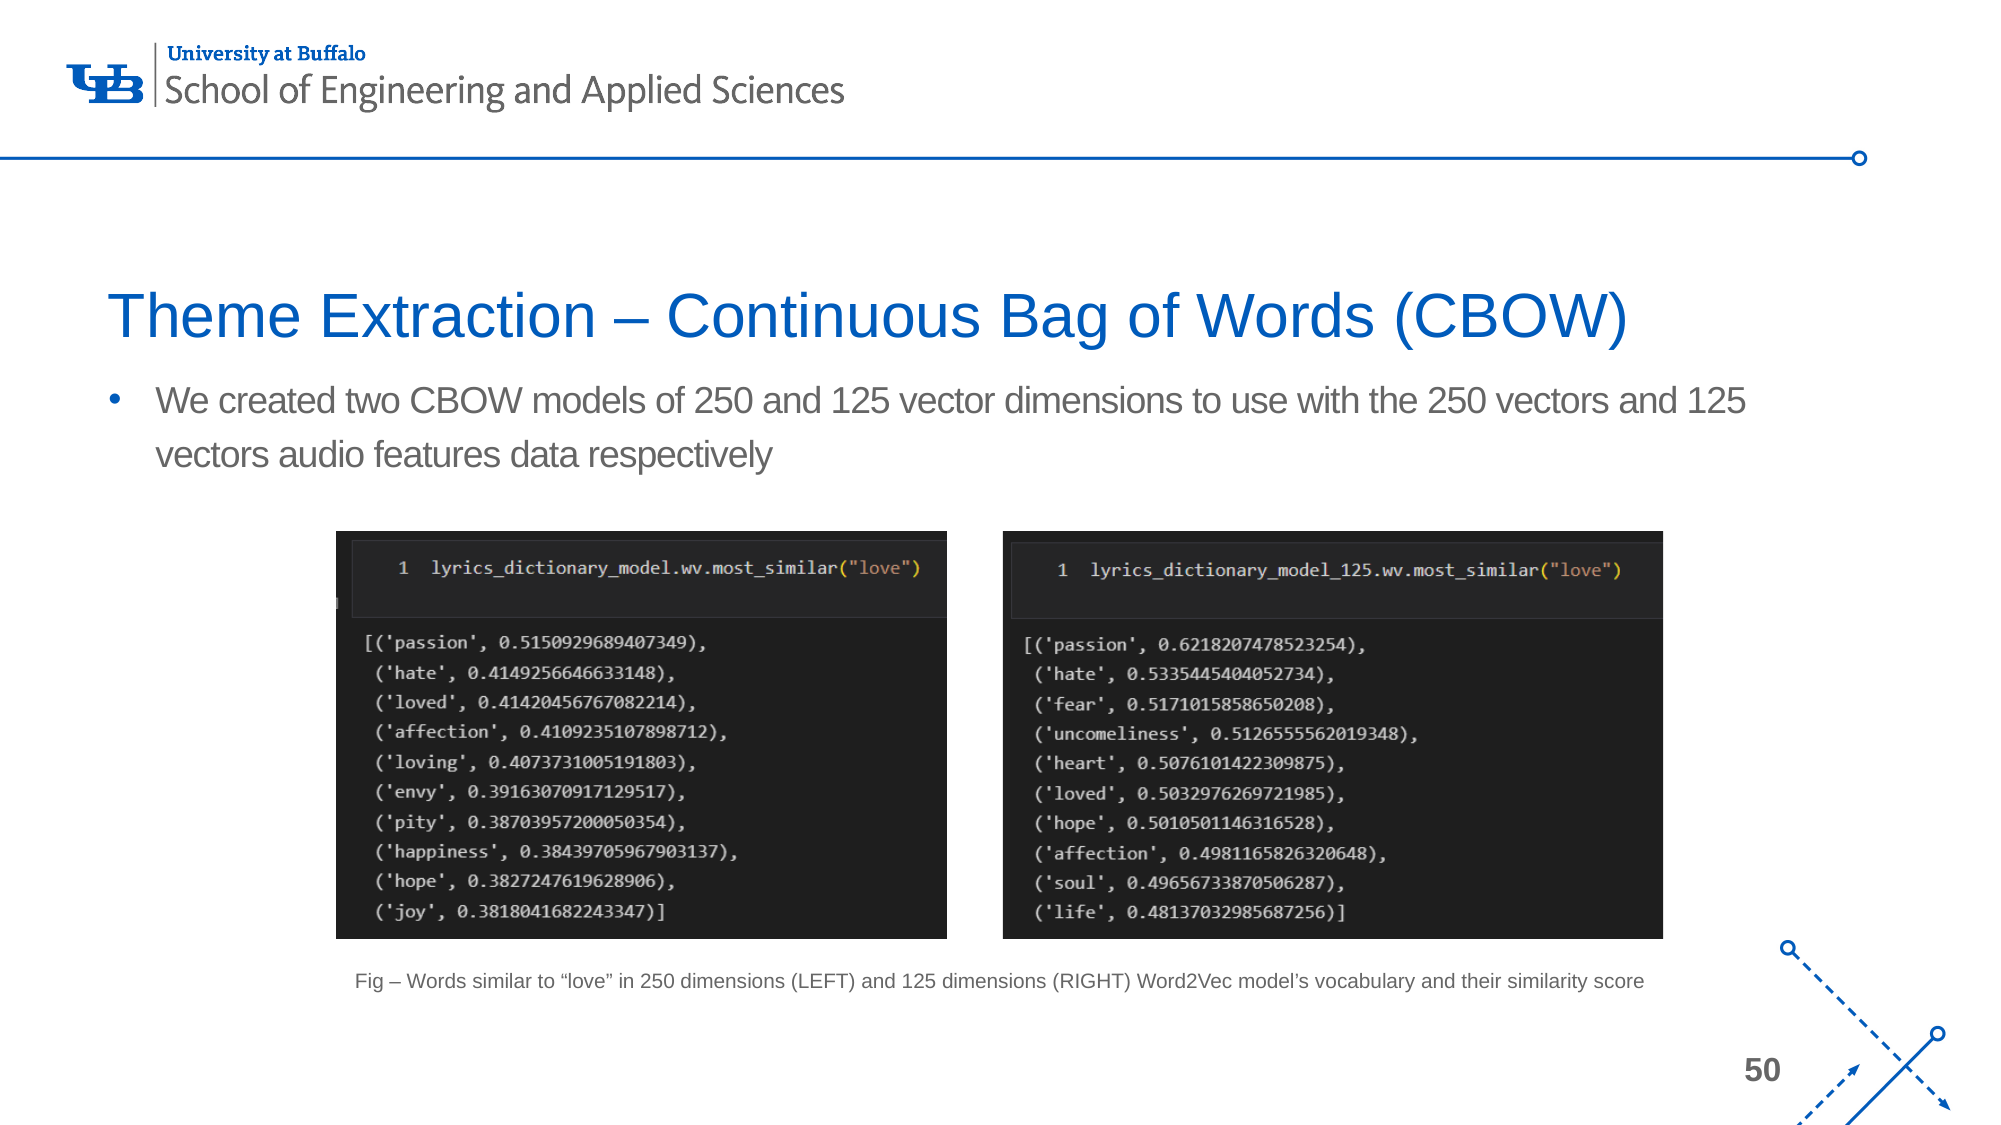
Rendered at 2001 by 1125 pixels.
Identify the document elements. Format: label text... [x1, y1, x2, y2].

picture [0, 0, 2000, 1125]
title Theme Extraction – Continuous Bag of Words (CBOW) [93, 216, 1818, 359]
list We created two CBOW models of 250 and 125 vector dimensions to use with the 250 vectors and 125 vectors audio features data respectively [93, 359, 1849, 510]
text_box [336, 531, 1664, 939]
text_box Fig – Words similar to “love” in 250 dimensions (LEFT) and 125 dimensions (RIGHT) Word2Vec model’s vocabulary and their similarity score [336, 960, 1663, 1001]
